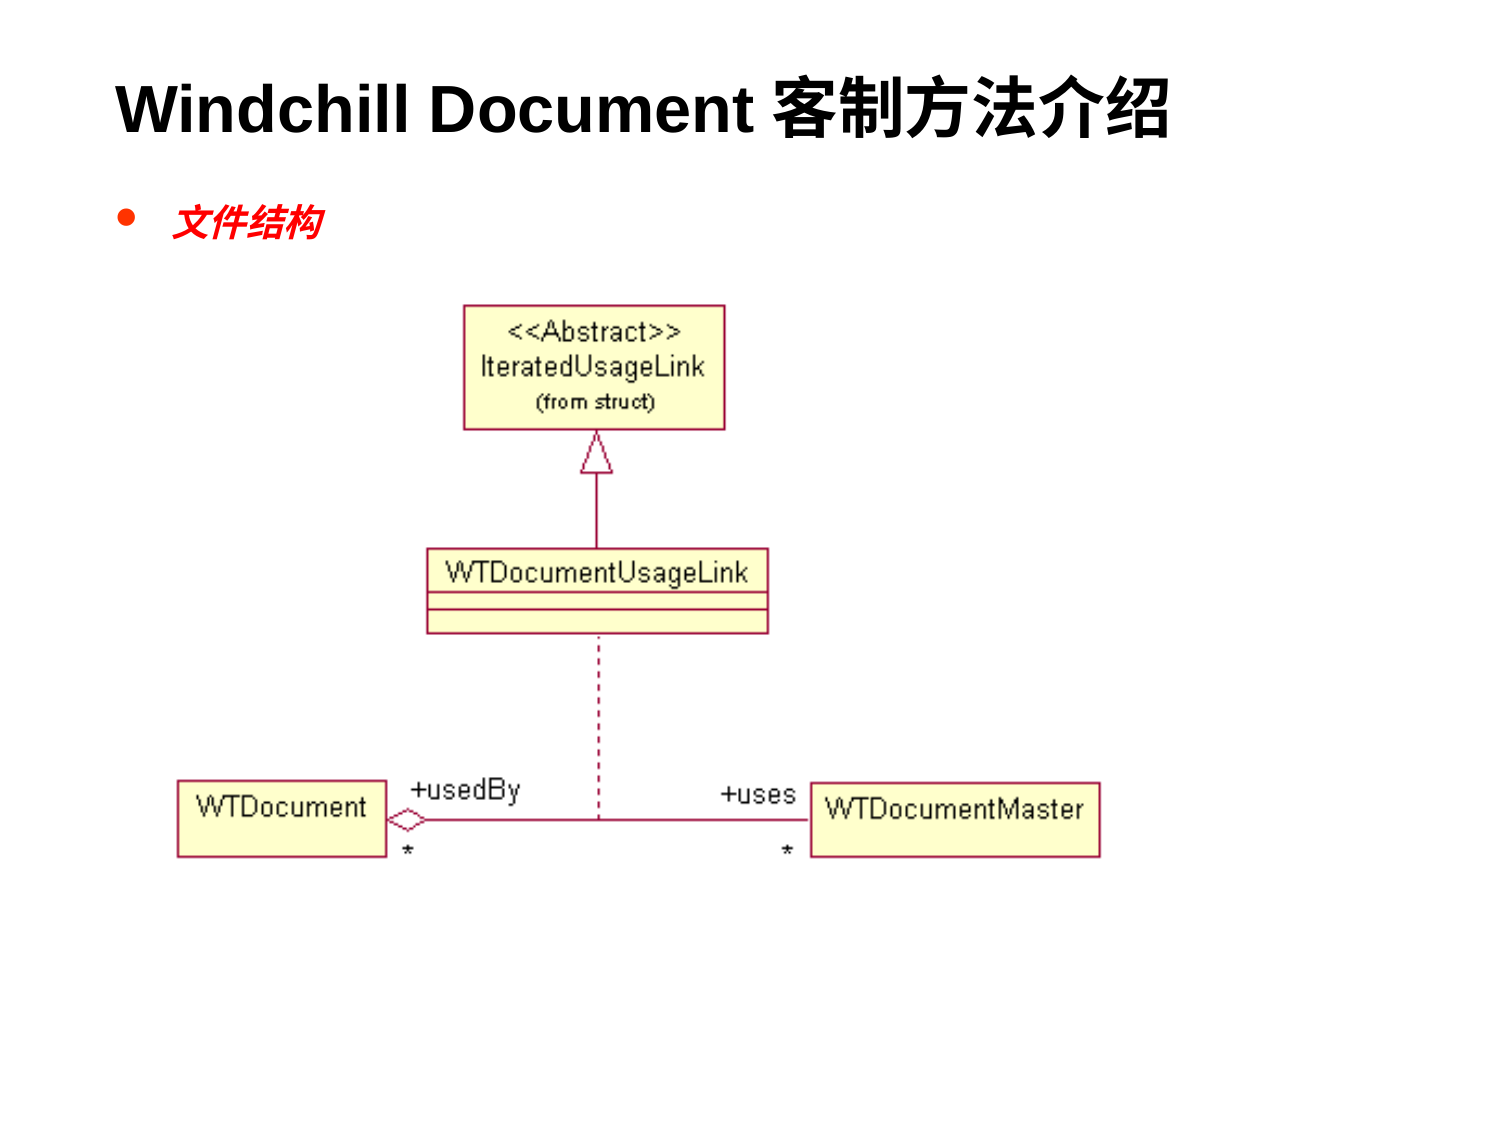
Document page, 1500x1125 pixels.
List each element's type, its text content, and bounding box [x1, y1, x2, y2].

list 文件结构 [100, 191, 1403, 963]
picture [170, 290, 1110, 866]
title Windchill Document客制方法介绍 [100, 52, 1395, 154]
